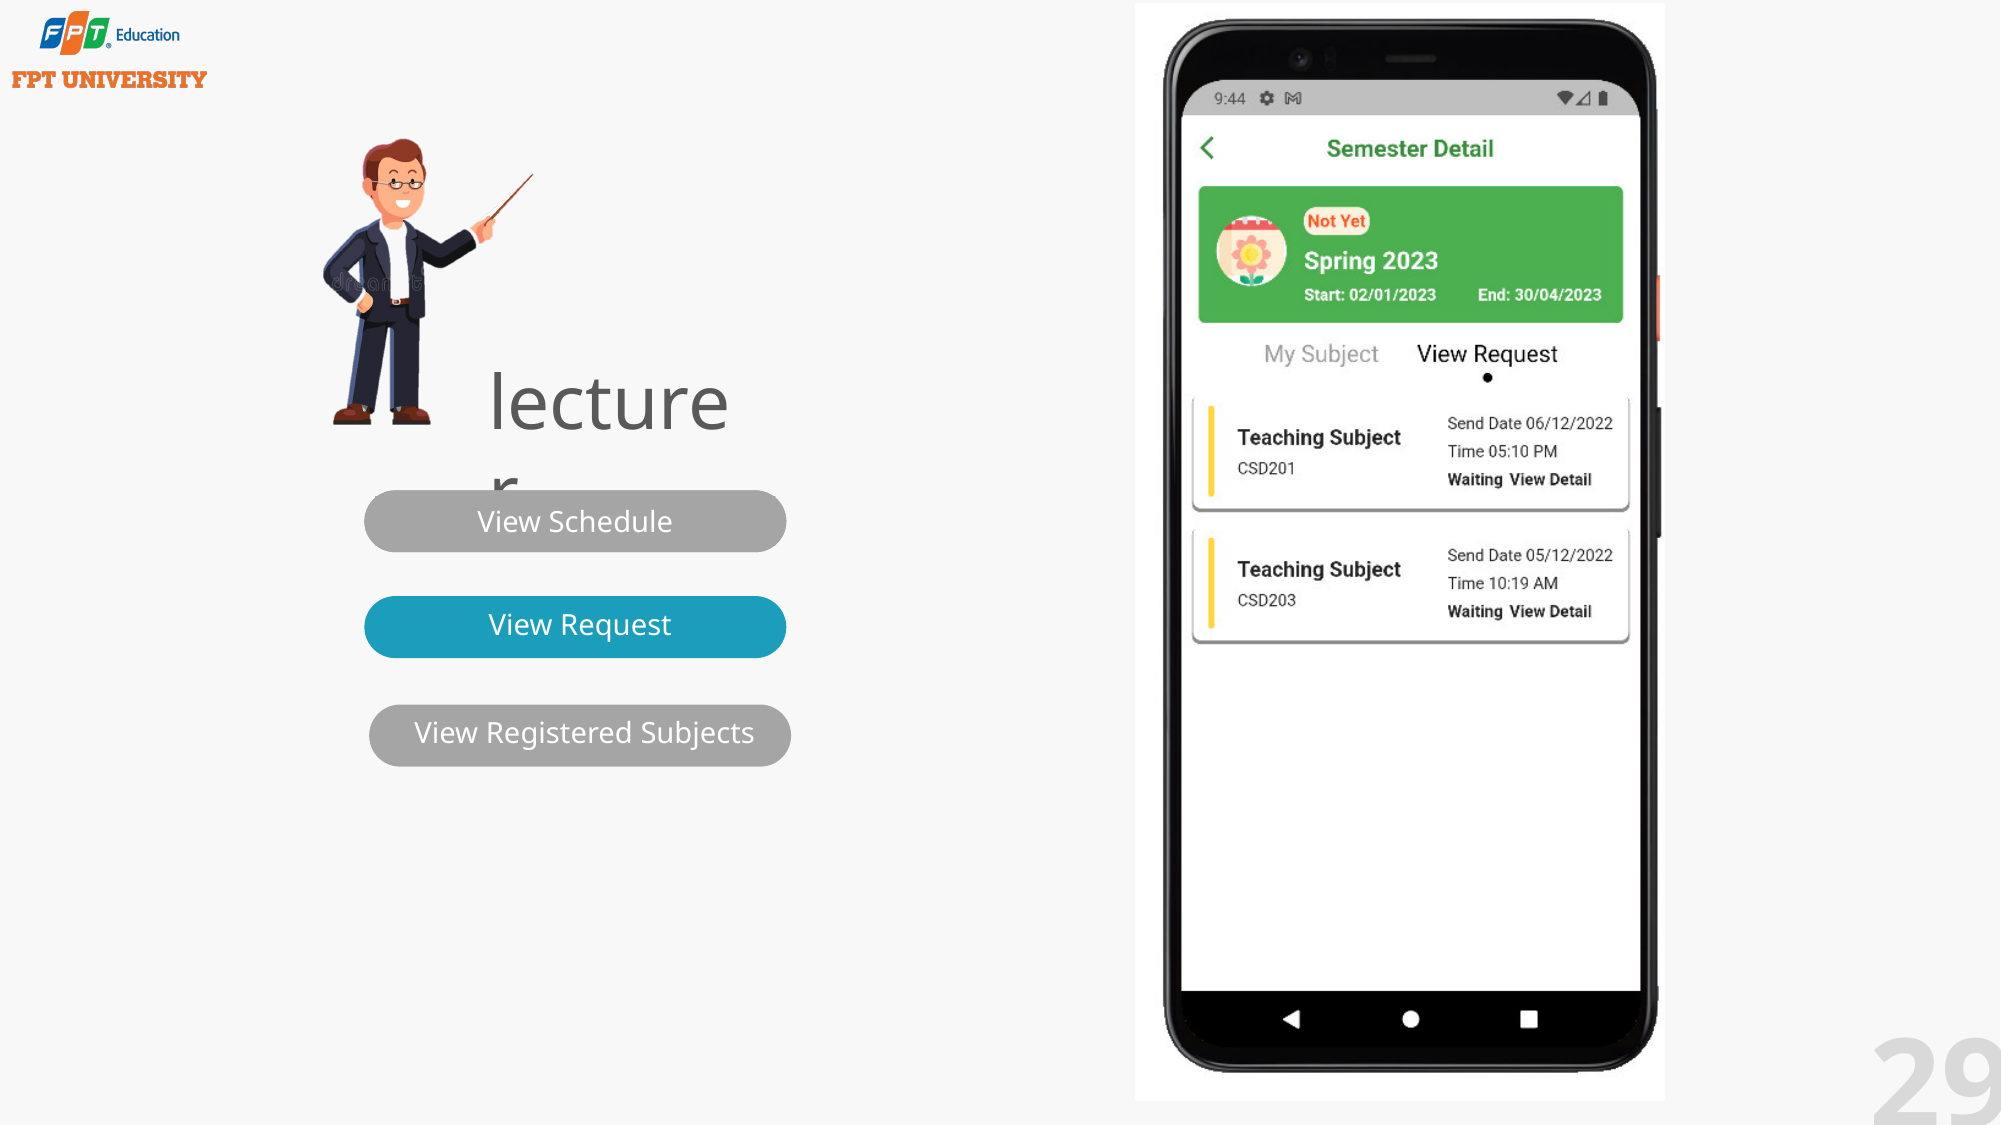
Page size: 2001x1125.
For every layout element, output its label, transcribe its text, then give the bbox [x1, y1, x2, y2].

text_box lecturer [572, 347, 758, 450]
picture [1135, 3, 1665, 1101]
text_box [369, 704, 792, 767]
picture [225, 92, 572, 463]
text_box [364, 596, 787, 659]
picture [12, 11, 207, 88]
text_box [364, 490, 787, 553]
